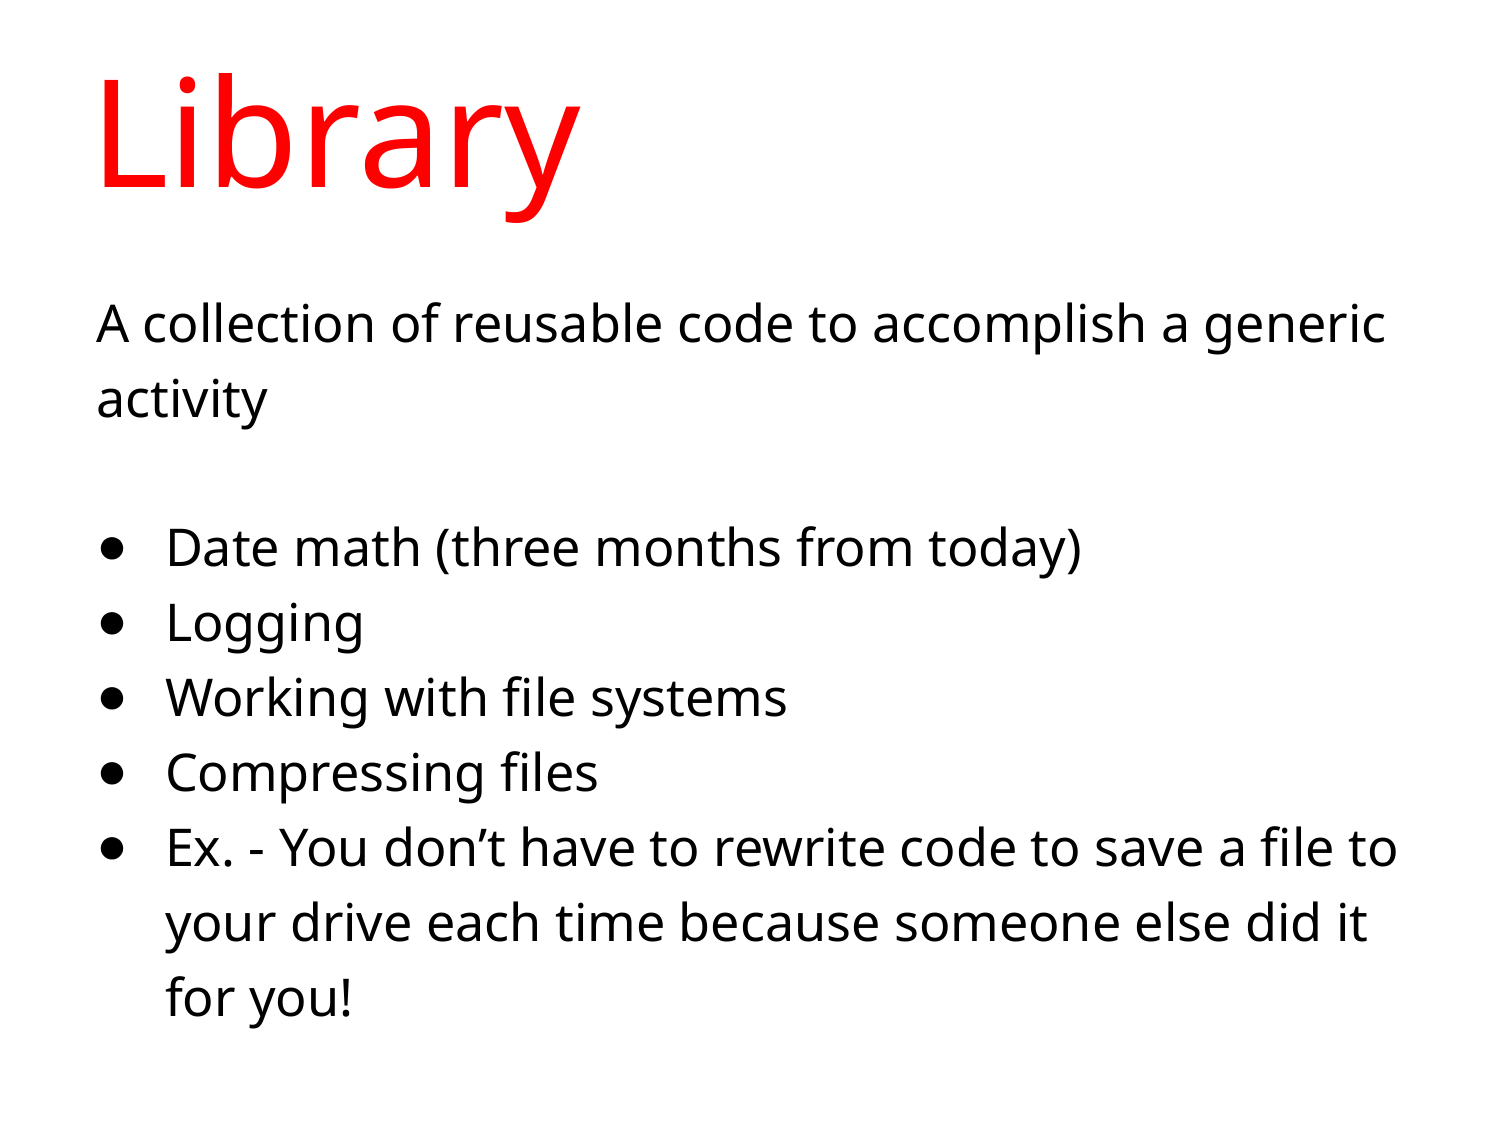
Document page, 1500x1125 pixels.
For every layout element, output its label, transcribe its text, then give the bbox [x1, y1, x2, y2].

list A collection of reusable code to accomplish a generic activity Date math (three months from today) Logging Working with file systems Compressing files Ex. - You don’t have to rewrite code to save a file to your drive each time because someone else did it for you! [75, 262, 1425, 1078]
title Library [75, 45, 1425, 233]
